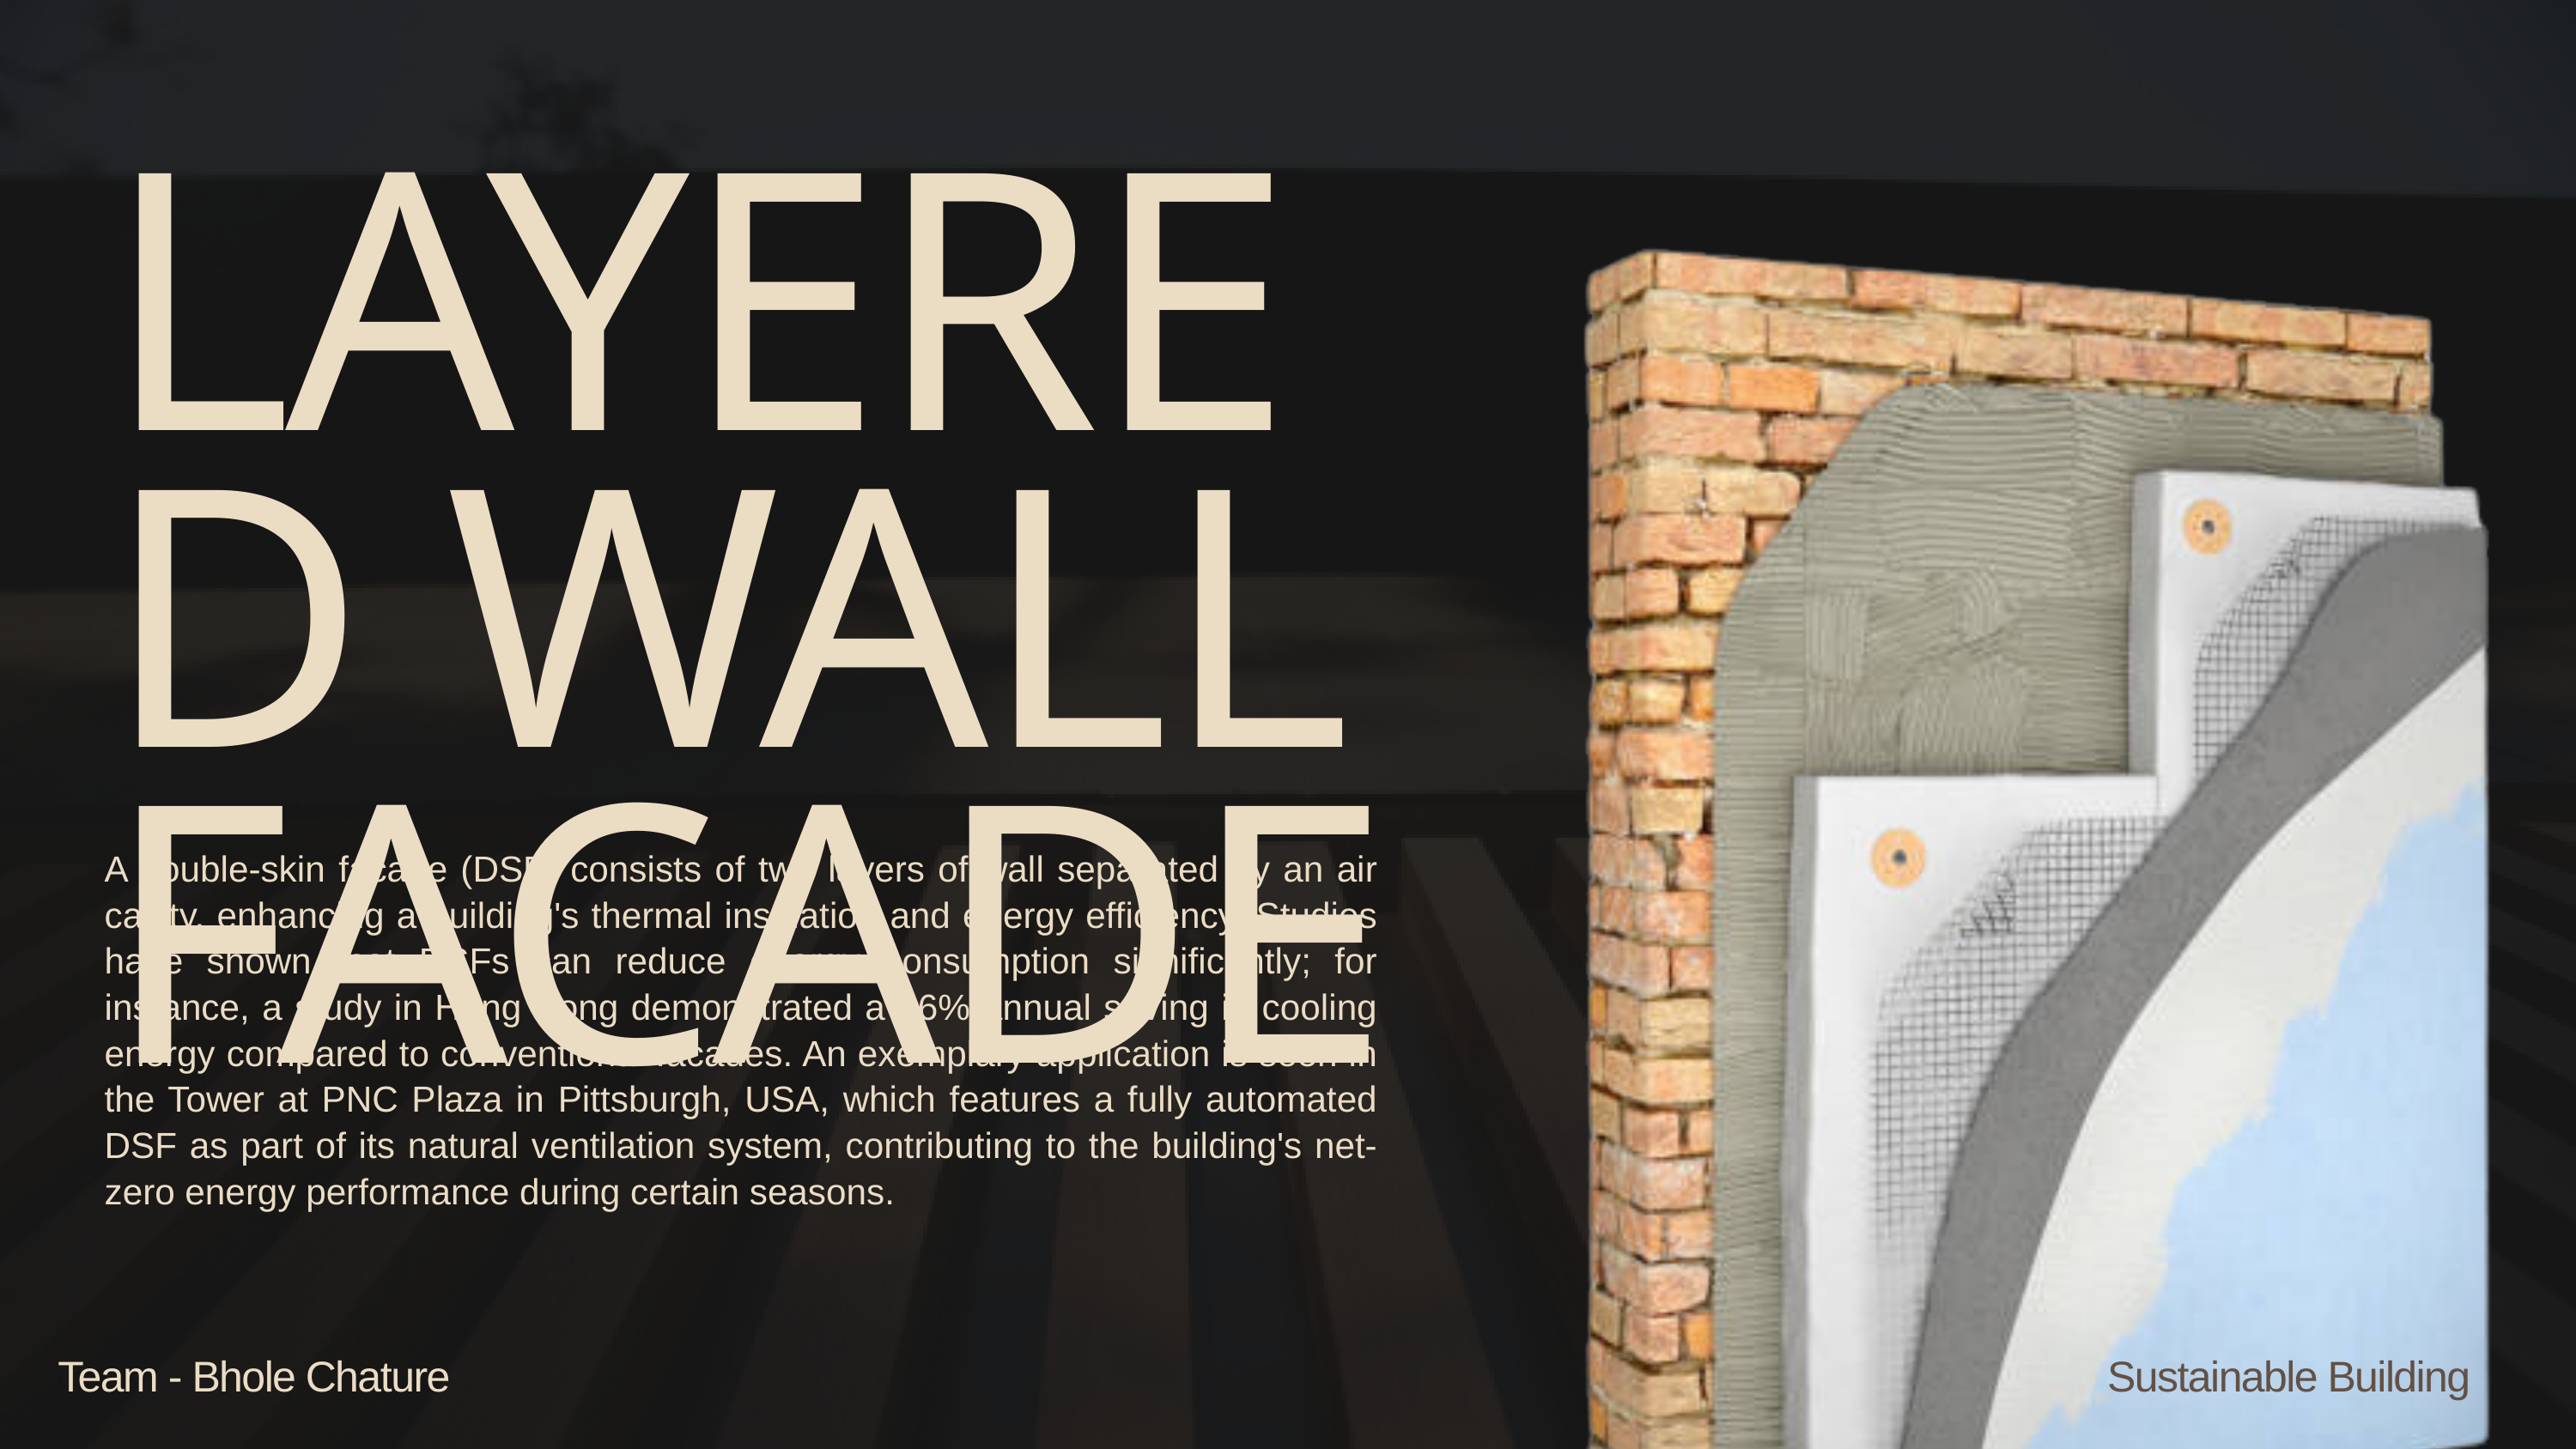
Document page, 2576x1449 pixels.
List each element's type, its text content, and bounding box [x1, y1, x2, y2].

text_box Sustainable Building [2004, 1361, 2470, 1401]
text_box LAYERED WALL FACADE [104, 185, 1073, 843]
text_box [0, 0, 2576, 1449]
text_box [1073, 144, 2576, 1449]
text_box A double-skin facade (DSF) consists of two layers of wall separated by an air cavity, enhancing a building's thermal insulation and energy efficiency. Studies have shown that DSFs can reduce energy consumption significantly; for instance, a study in Hong Kong demonstrated a 26% annual saving in cooling energy compared to conventional facades. An exemplary application is seen in the Tower at PNC Plaza in Pittsburgh, USA, which features a fully automated DSF as part of its natural ventilation system, contributing to the building's net-zero energy performance during certain seasons. [104, 843, 1379, 1212]
text_box Team - Bhole Chature [58, 1361, 524, 1401]
